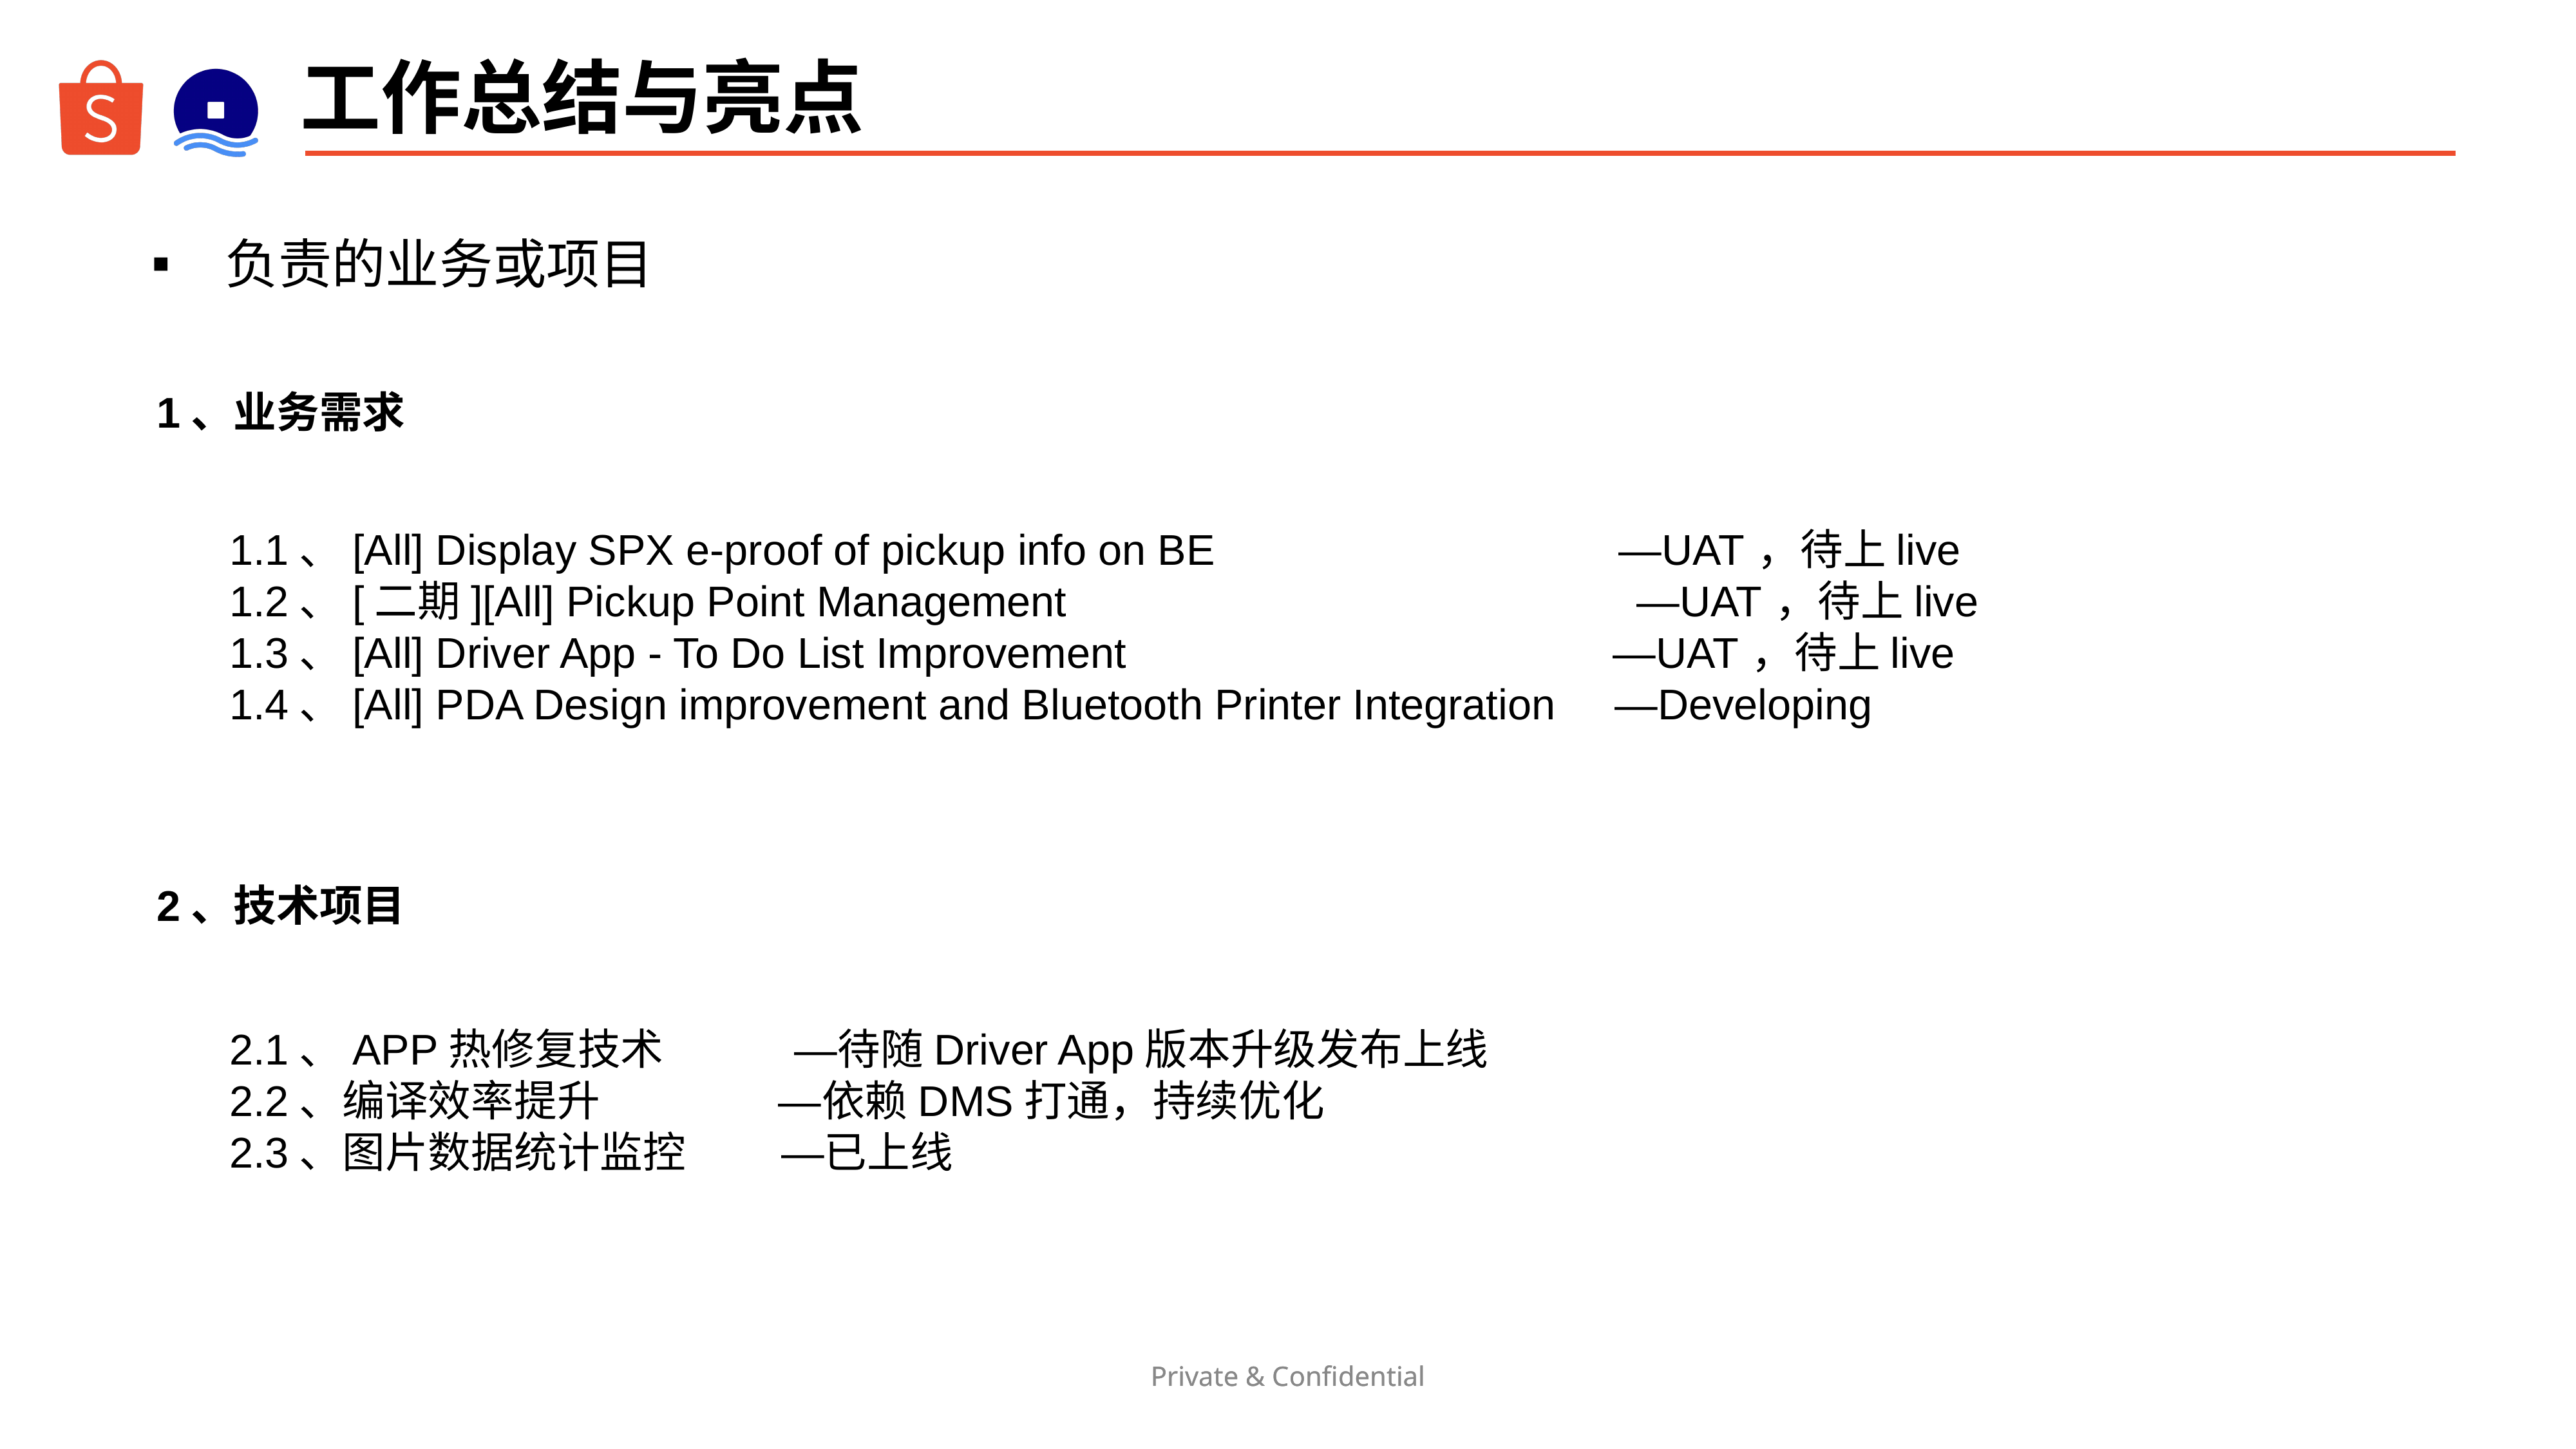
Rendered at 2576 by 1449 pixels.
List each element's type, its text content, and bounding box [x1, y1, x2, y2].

text_box Private & Confidential [1075, 1354, 1501, 1397]
text_box 负责的业务或项目 [147, 193, 670, 305]
picture [48, 52, 281, 161]
text_box 2、技术项目 [147, 873, 524, 934]
text_box 1、业务需求 [147, 380, 524, 442]
title 工作总结与亮点 [295, 17, 2206, 172]
text_box 1.1、[All] Display SPX e-proof of pickup info on BE —UAT，待上live 1.2、[二期][All] Pickup Point Management —UAT，待上live 1.3、[All] Driver App - To Do List Improvement —UAT，待上live 1.4、[All] PDA Design improvement and Bluetooth Printer Integration —Developing [220, 517, 2311, 734]
text_box 2.1、APP热修复技术 —待随Driver App版本升级发布上线 2.2、编译效率提升 —依赖DMS打通，持续优化 2.3、图片数据统计监控 —已上线 [220, 1017, 2311, 1182]
